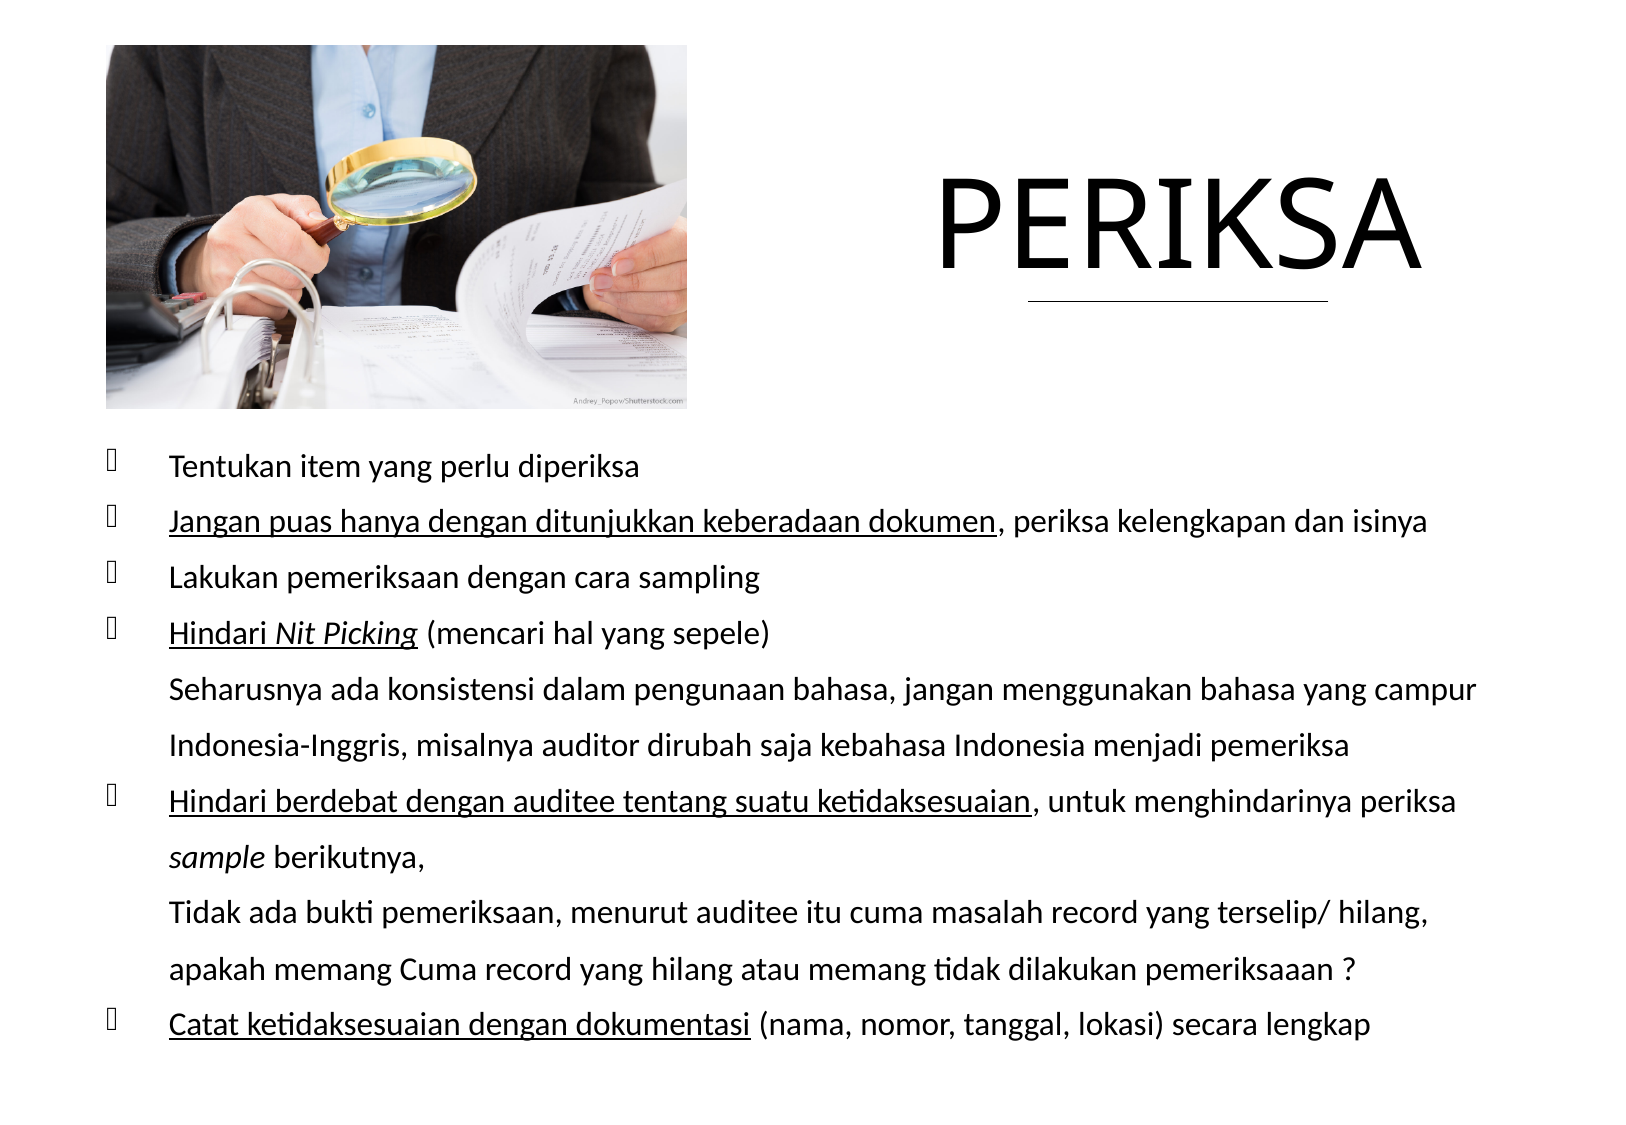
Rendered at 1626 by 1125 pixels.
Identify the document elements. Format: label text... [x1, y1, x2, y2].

picture [106, 45, 687, 410]
text_box Tentukan item yang perlu diperiksa Jangan puas hanya dengan ditunjukkan keberadaan dokumen, periksa kelengkapan dan isinya Lakukan pemeriksaan dengan cara sampling Hindari Nit Picking (mencari hal yang sepele) Seharusnya ada konsistensi dalam pengunaan bahasa, jangan menggunakan bahasa yang campur Indonesia-Inggris, misalnya auditor dirubah saja kebahasa Indonesia menjadi pemeriksa Hindari berdebat dengan auditee tentang suatu ketidaksesuaian, untuk menghindarinya periksa sample berikutnya, Tidak ada bukti pemeriksaan, menurut auditee itu cuma masalah record yang terselip/ hilang, apakah memang Cuma record yang hilang atau memang tidak dilakukan pemeriksaaan ? Catat ketidaksesuaian dengan dokumentasi (nama, nomor, tanggal, lokasi) secara lengkap [91, 420, 1530, 1080]
text_box PERIKSA [916, 135, 1438, 301]
